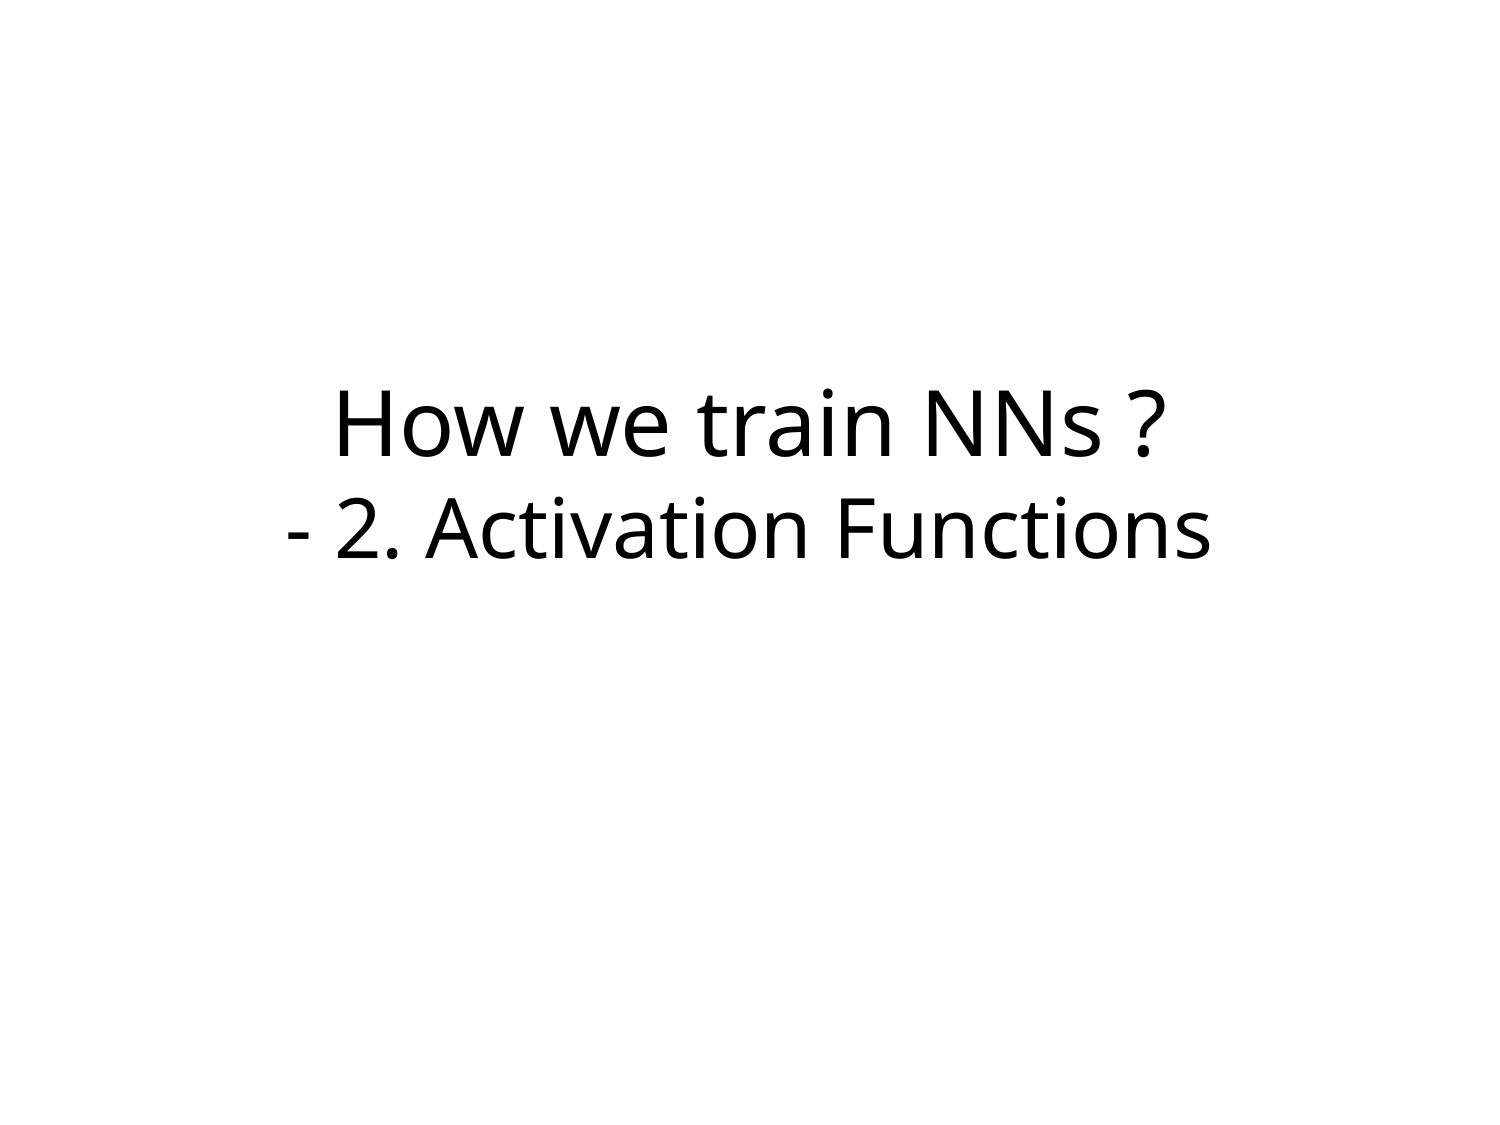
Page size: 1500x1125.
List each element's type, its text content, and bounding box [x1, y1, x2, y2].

title How we train NNs ? - 2. Activation Functions [112, 349, 1388, 591]
